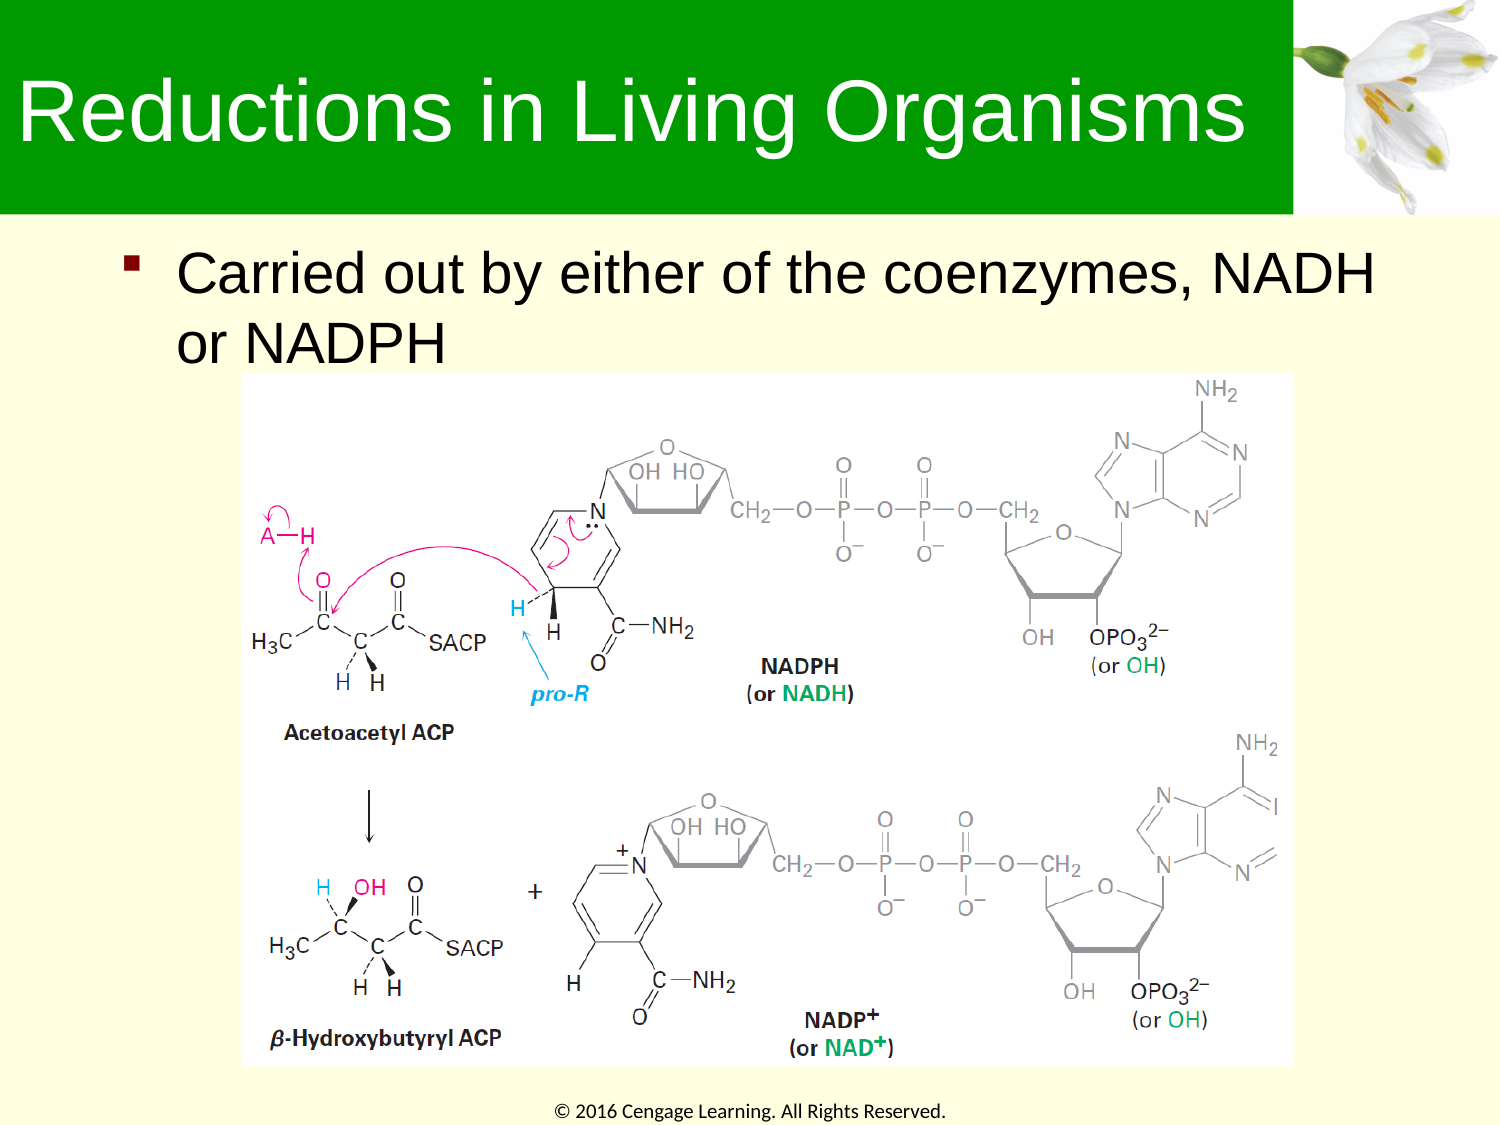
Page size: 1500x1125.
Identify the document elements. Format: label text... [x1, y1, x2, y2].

picture [1293, 0, 1500, 215]
title Reductions in Living Organisms [0, 0, 1288, 213]
list Carried out by either of the coenzymes, NADH or NADPH [103, 227, 1450, 1065]
picture [242, 374, 1294, 1067]
